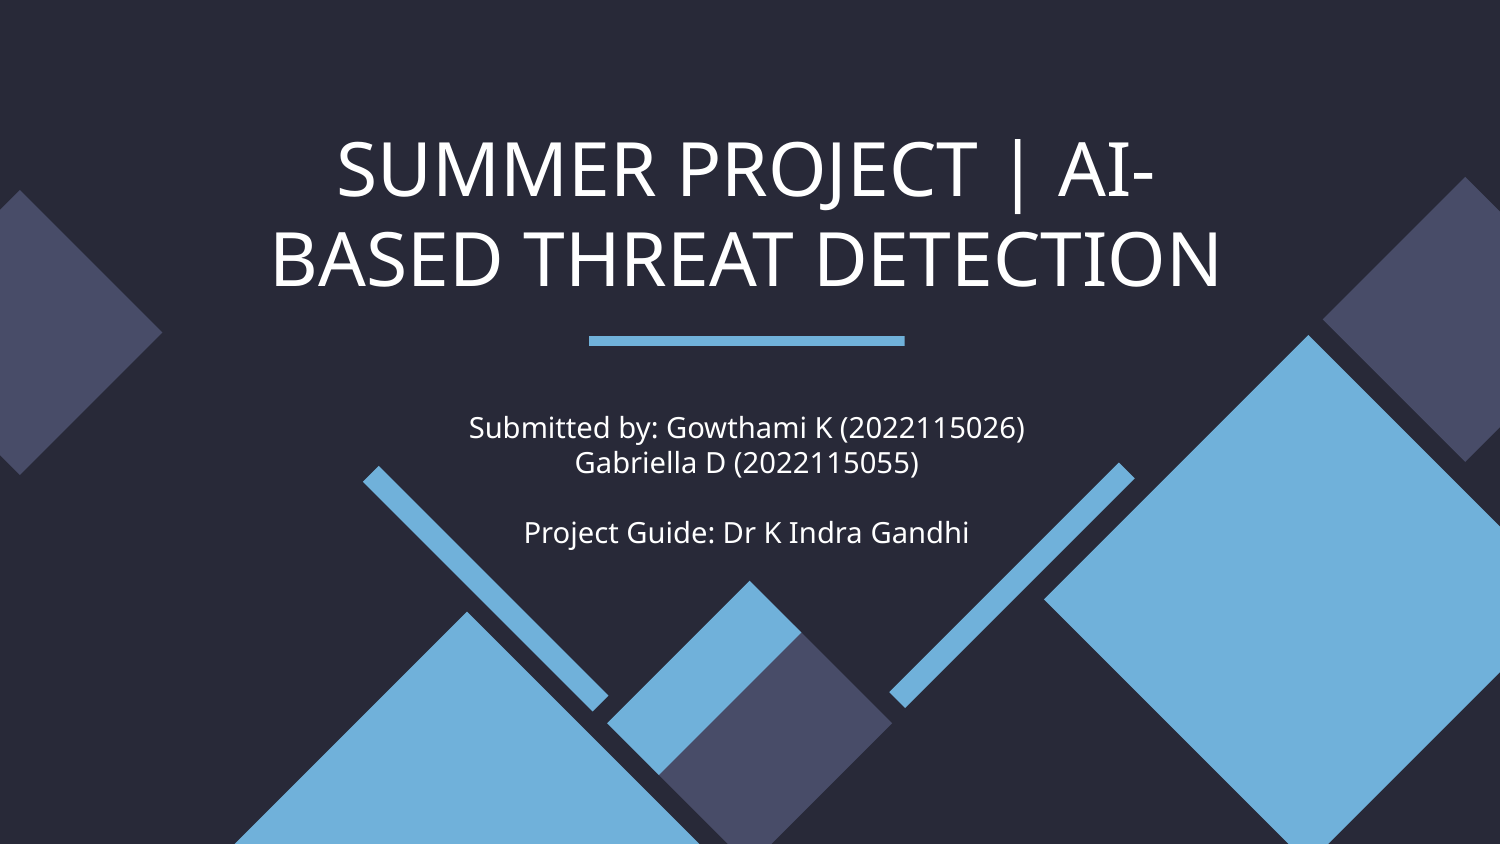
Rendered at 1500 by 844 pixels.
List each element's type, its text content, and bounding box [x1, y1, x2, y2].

subtitle Submitted by: Gowthami K (2022115026) Gabriella D (2022115055) Project Guide: Dr K Indra Gandhi [411, 394, 1083, 481]
title SUMMER PROJECT | AI-BASED THREAT DETECTION [214, 57, 1280, 365]
text_box [589, 336, 905, 346]
